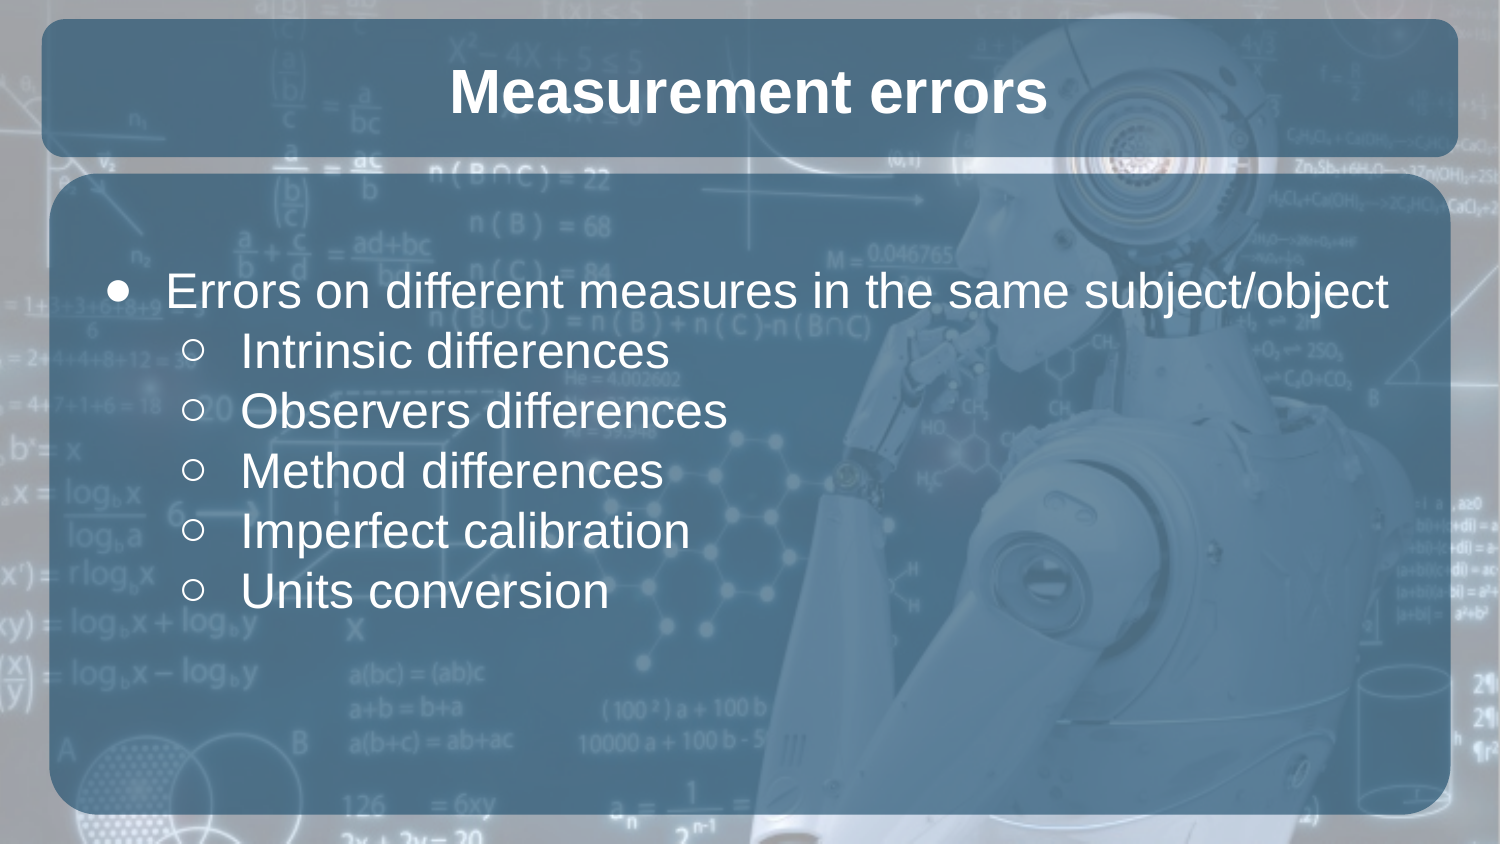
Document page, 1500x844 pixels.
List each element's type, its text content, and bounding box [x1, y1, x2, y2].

text_box Errors on different measures in the same subject/object Intrinsic differences Observers differences Method differences Imperfect calibration Units conversion [75, 243, 1442, 770]
picture [0, 0, 1500, 844]
title Measurement errors [49, 43, 1451, 134]
